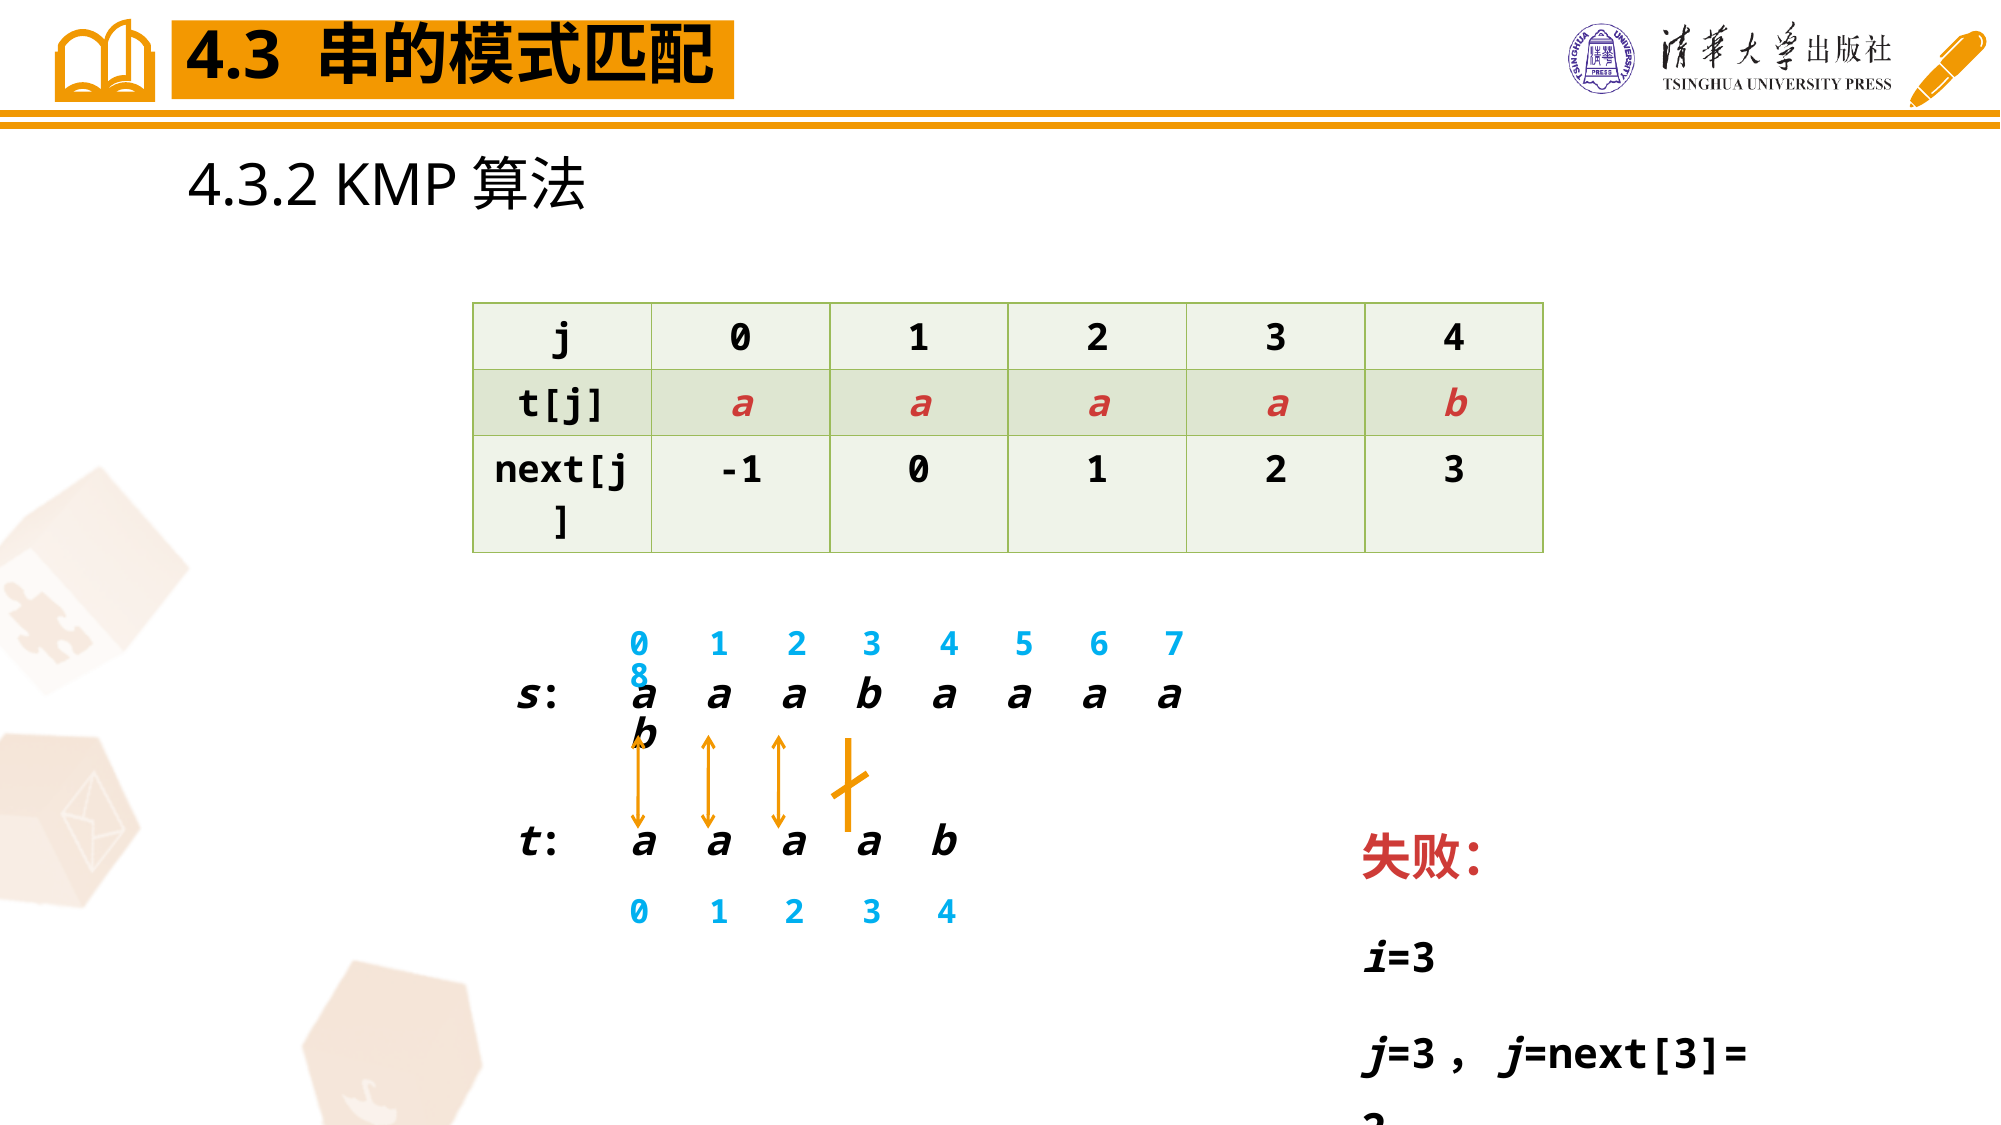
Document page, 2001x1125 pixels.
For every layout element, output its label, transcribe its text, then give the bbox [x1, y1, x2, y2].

text_box 失败： i=3 j=3，j=next[3]=2 [1346, 787, 1769, 1125]
table_cell a [652, 370, 829, 435]
table_cell b [1366, 370, 1542, 435]
table_cell 3 [1366, 436, 1542, 552]
table_header 0 [652, 304, 829, 369]
table_cell 0 [831, 436, 1007, 552]
table_cell a [831, 370, 1007, 435]
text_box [832, 737, 868, 833]
text_box a a a a b [614, 816, 1119, 872]
table_cell t[j] [474, 370, 651, 435]
table_header 3 [1187, 304, 1364, 369]
table_cell a [1009, 370, 1186, 435]
table_header j [474, 304, 651, 369]
text_box 0 1 2 3 4 5 6 7 8 [614, 622, 1248, 702]
text_box s: [485, 669, 592, 725]
text_box 0 1 2 3 4 [614, 890, 1060, 937]
table_header 1 [831, 304, 1007, 369]
text_box t: [485, 816, 592, 872]
table_header 2 [1009, 304, 1186, 369]
table_cell next[j] [474, 436, 651, 552]
picture [1531, 0, 1973, 149]
table_cell -1 [652, 436, 829, 552]
table_cell 1 [1009, 436, 1186, 552]
text_box a a a b a a a a b [614, 702, 1225, 765]
table_header 4 [1366, 304, 1542, 369]
table_cell 2 [1187, 436, 1364, 552]
picture [1936, 78, 1948, 90]
table_cell a [1187, 370, 1364, 435]
text_box 4.3 串的模式匹配 [171, 20, 735, 100]
text_box 4.3.2 KMP算法 [173, 153, 1213, 225]
